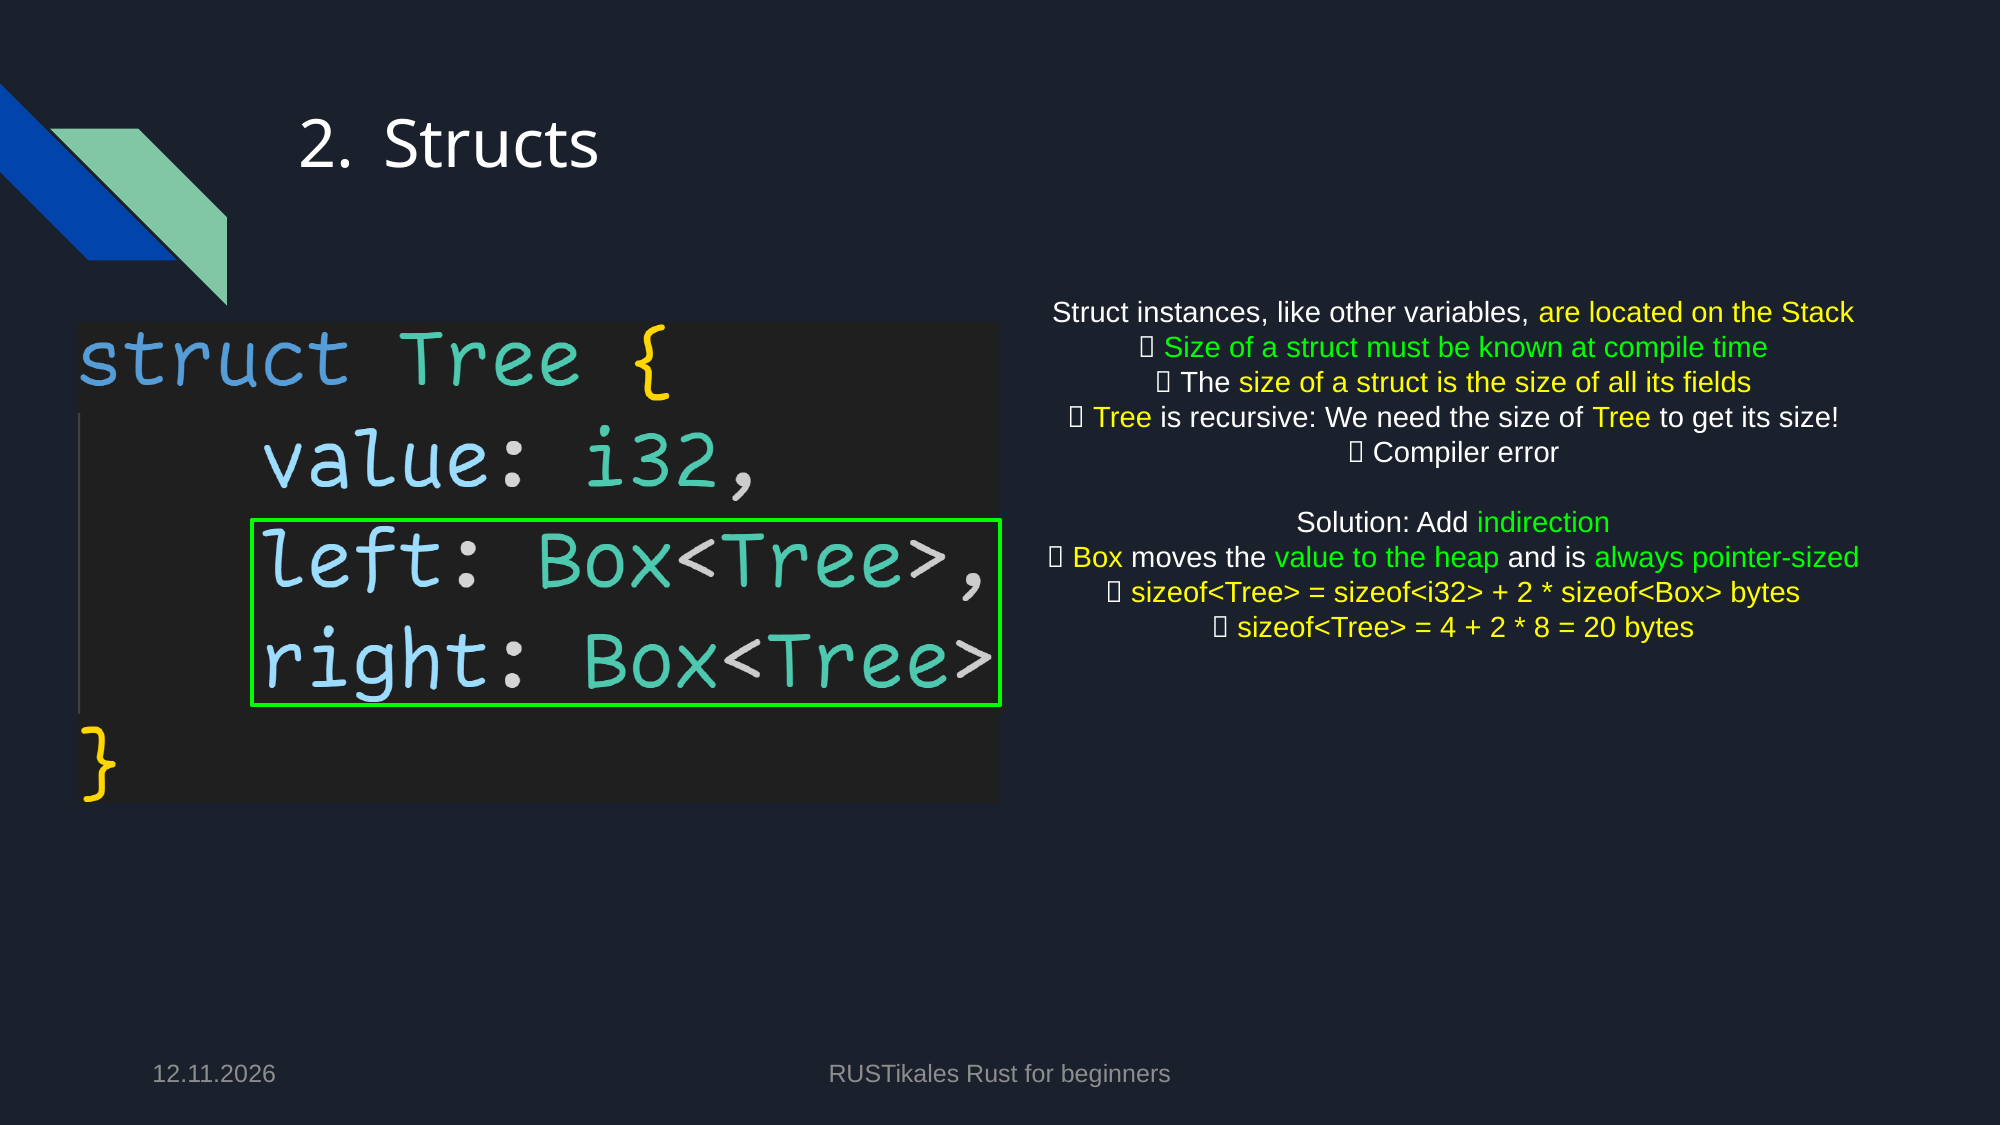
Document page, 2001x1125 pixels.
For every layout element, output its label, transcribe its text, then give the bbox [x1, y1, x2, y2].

picture [78, 322, 1001, 803]
text_box Struct instances, like other variables, are located on the Stack  Size of a struct must be known at compile time  The size of a struct is the size of all its fields  Tree is recursive: We need the size of Tree to get its size!  Compiler error Solution: Add indirection  Box moves the value to the heap and is always pointer-sized  sizeof<Tree> = sizeof<i32> + 2 * sizeof<Box> bytes  sizeof<Tree> = 4 + 2 * 8 = 20 bytes [999, 286, 1907, 651]
title Structs [283, 86, 1824, 287]
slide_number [137, 1042, 588, 1103]
footer RUSTikales Rust for beginners [662, 1042, 1338, 1103]
